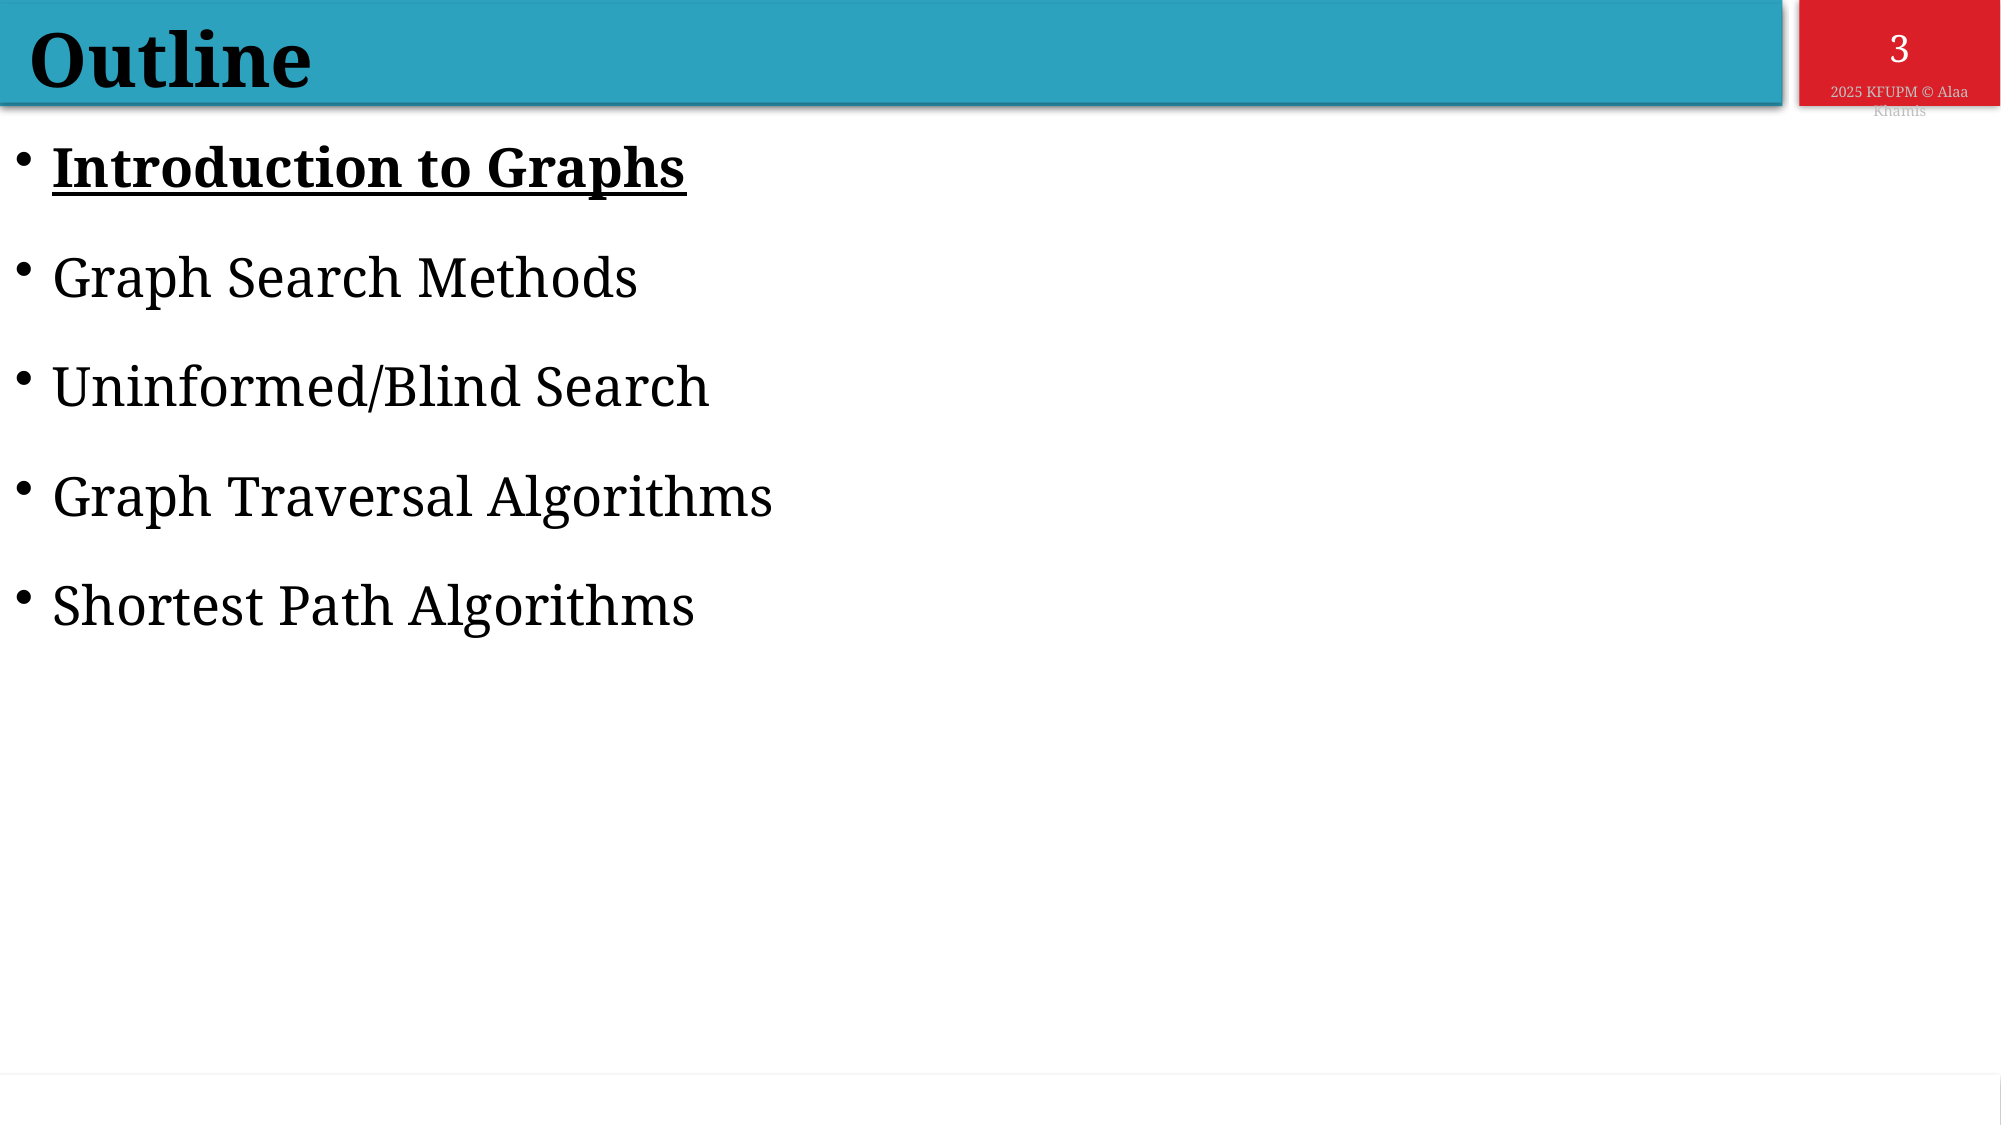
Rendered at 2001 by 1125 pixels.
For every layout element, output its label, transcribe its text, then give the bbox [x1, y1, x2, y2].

text_box Introduction to Graphs Graph Search Methods Uninformed/Blind Search Graph Traversal Algorithms Shortest Path Algorithms [0, 106, 2000, 644]
text_box Outline [0, 1, 1785, 106]
